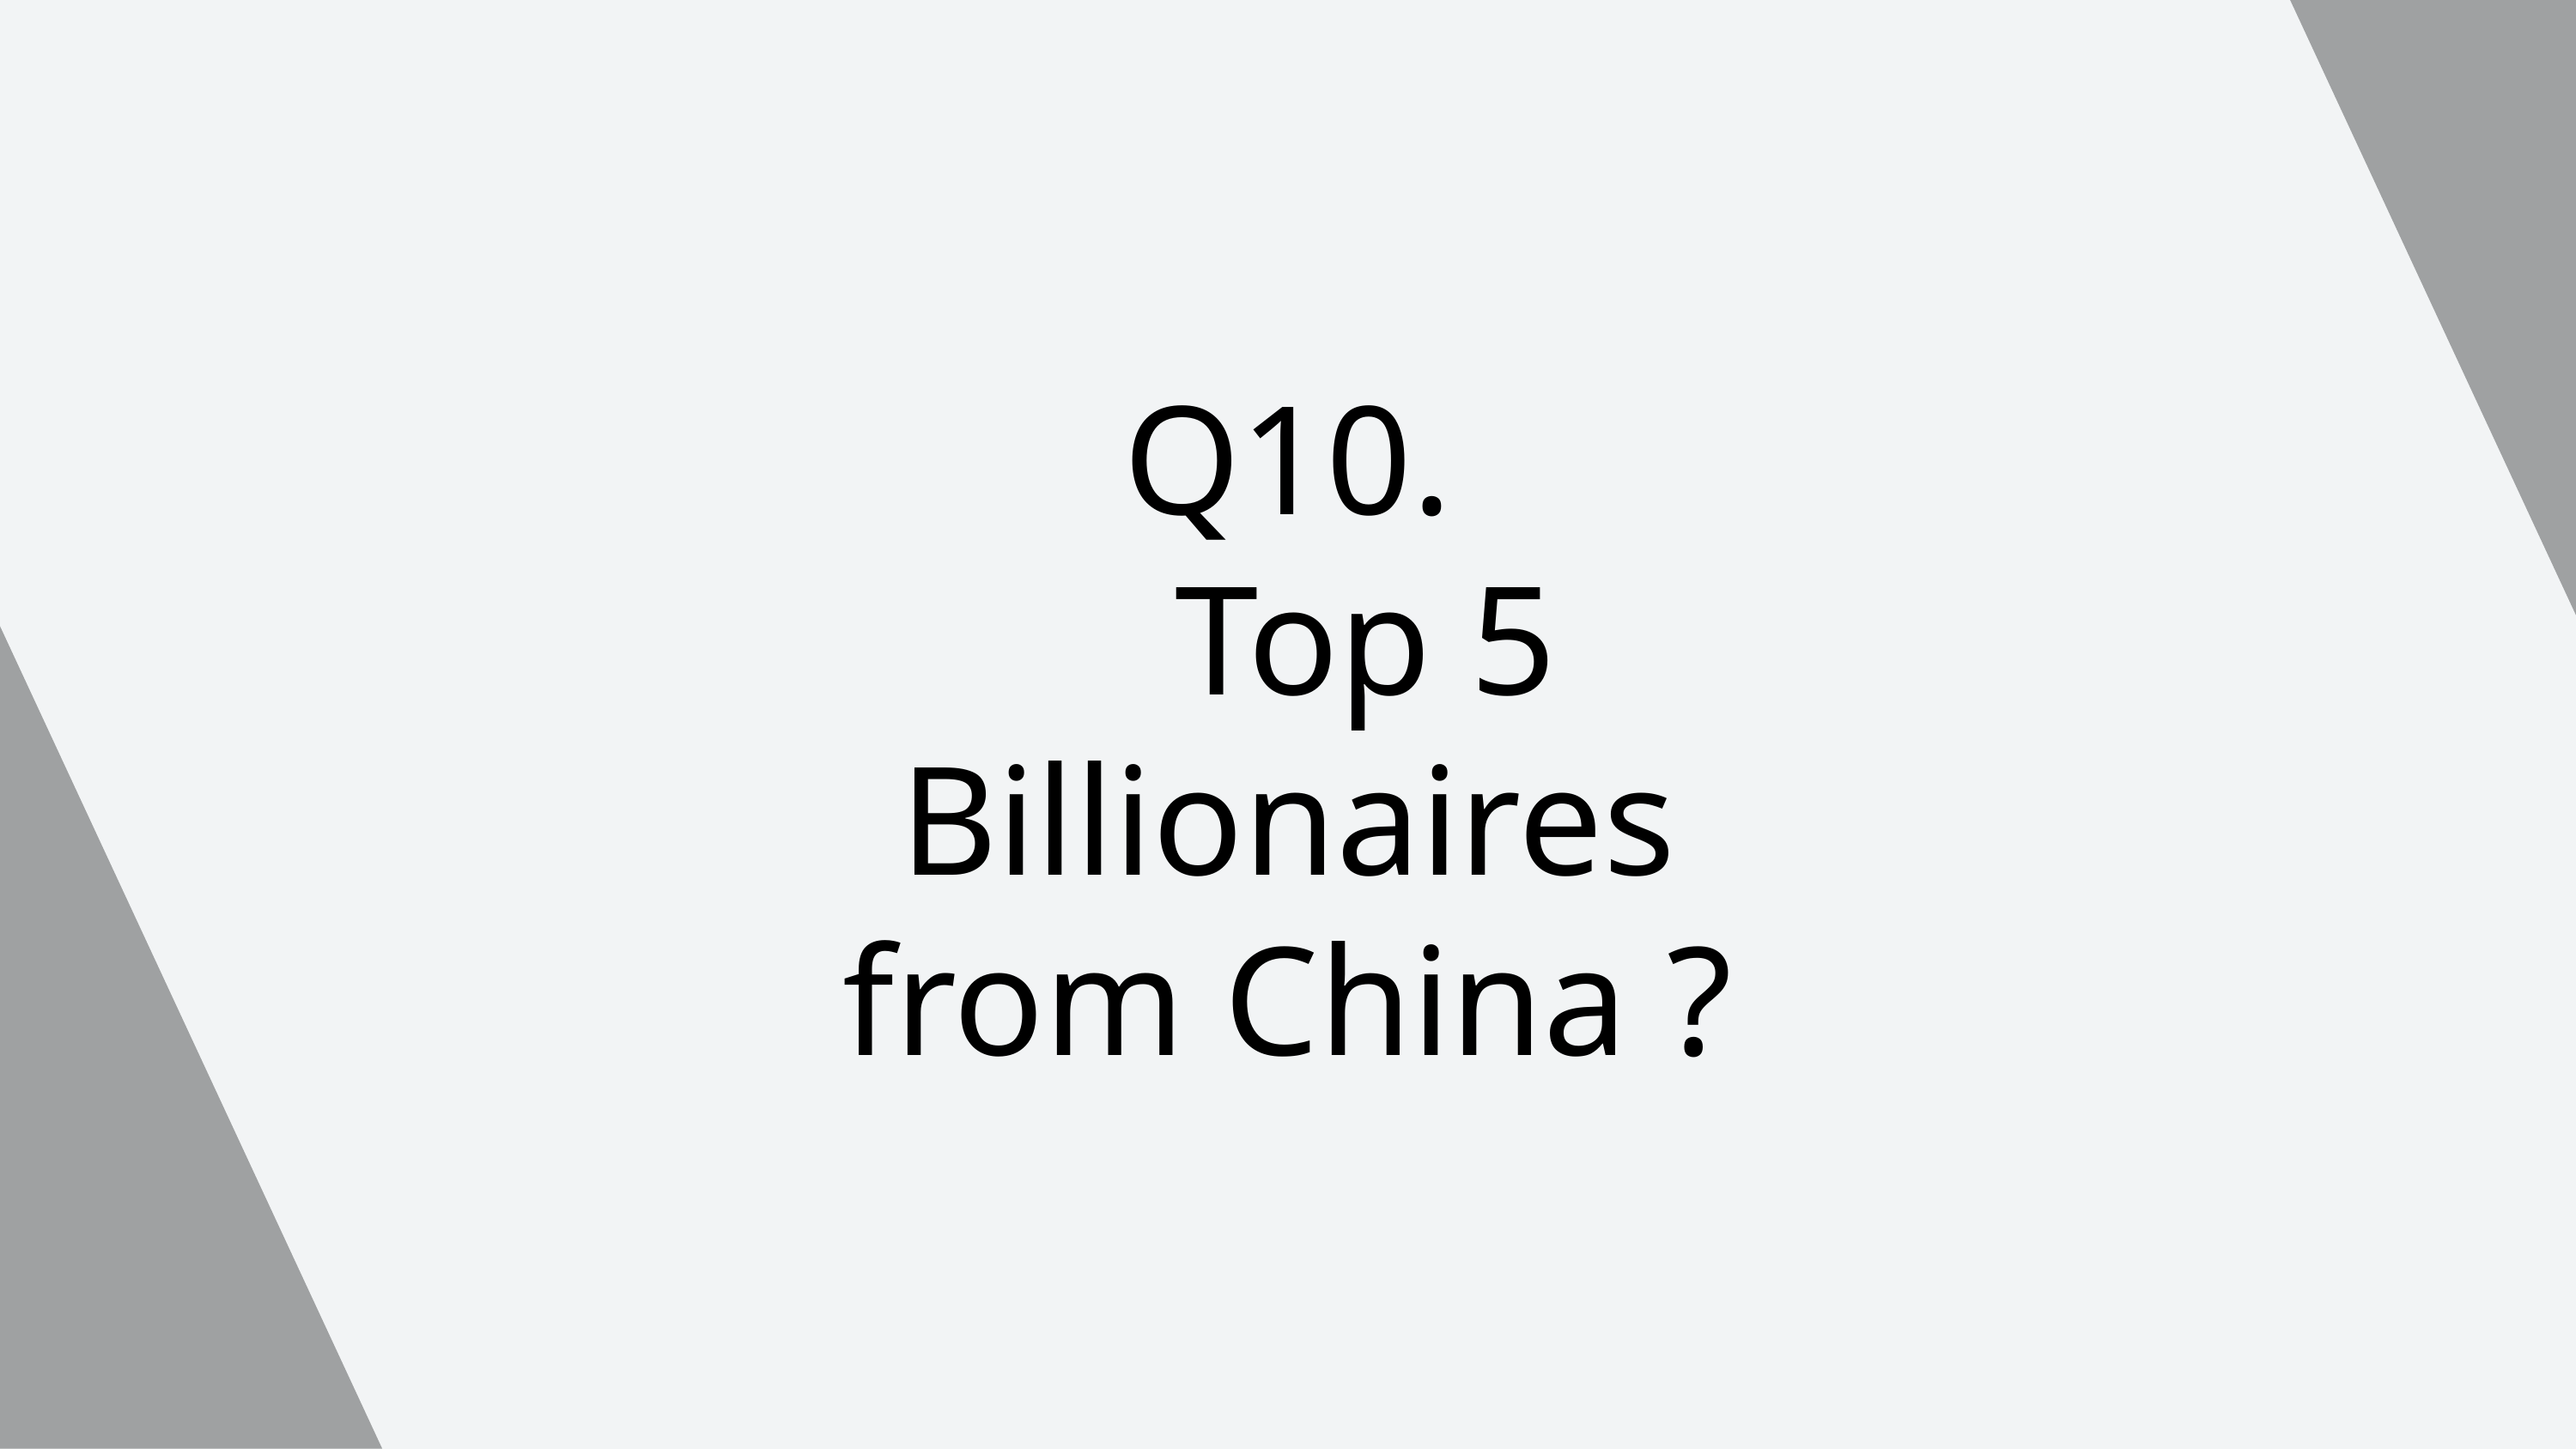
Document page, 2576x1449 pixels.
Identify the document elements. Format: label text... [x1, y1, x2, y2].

text_box Q10. Top 5 Billionaires from China ? [751, 364, 1825, 1086]
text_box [0, 626, 383, 1449]
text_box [2289, 0, 2576, 627]
